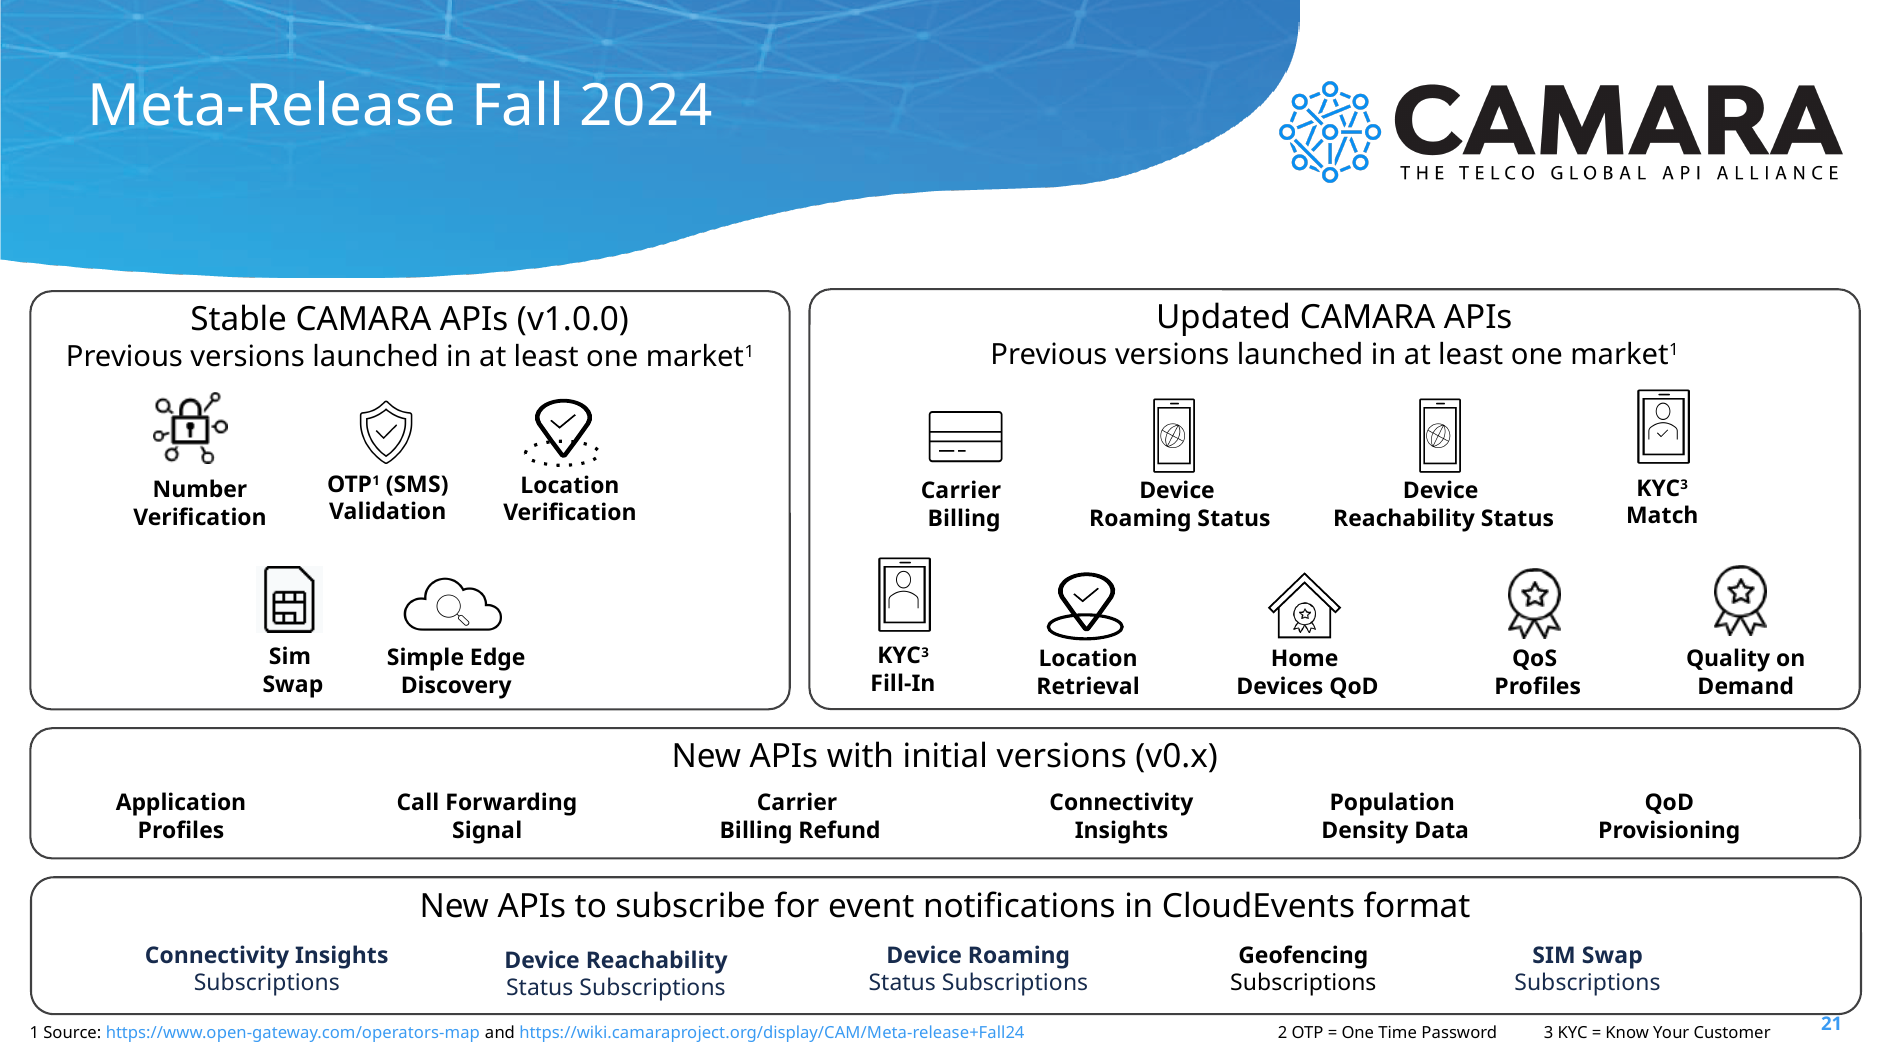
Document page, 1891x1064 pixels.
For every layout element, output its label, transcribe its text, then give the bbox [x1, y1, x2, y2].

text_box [1012, 573, 1164, 702]
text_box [396, 550, 509, 657]
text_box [524, 399, 600, 466]
text_box Connectivity Insights [1030, 787, 1213, 846]
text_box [1211, 572, 1404, 702]
title Meta-Release Fall 2024 [72, 67, 1869, 197]
picture [0, 0, 1300, 278]
text_box Sim Swap [218, 641, 368, 699]
text_box Device Roaming Status Subscriptions [850, 940, 1107, 998]
text_box Device Reachability Status Subscriptions [487, 945, 745, 998]
text_box Application Profiles [105, 787, 257, 846]
text_box Location Verification [482, 470, 658, 528]
picture [256, 566, 323, 633]
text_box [124, 392, 276, 533]
text_box Carrier Billing Refund [700, 787, 900, 846]
text_box Simple Edge Discovery [360, 642, 553, 701]
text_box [881, 391, 1047, 534]
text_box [312, 395, 463, 527]
text_box 1 Source: https://www.open-gateway.com/operators-map and https://wiki.camaraproject.org/display/CAM/Meta-release+Fall24 [29, 1022, 1180, 1059]
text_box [1671, 565, 1826, 702]
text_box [1600, 386, 1724, 534]
text_box 2 OTP = One Time Password 3 KYC = Know Your Customer [1277, 1022, 1827, 1064]
text_box Population Density Data [1312, 787, 1479, 846]
text_box QoD Provisioning [1593, 787, 1745, 846]
text_box Connectivity Insights Subscriptions [128, 940, 406, 998]
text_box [841, 554, 965, 702]
text_box Stable CAMARA APIs (v1.0.0) Previous versions launched in at least one market1 [30, 291, 790, 710]
text_box Updated CAMARA APIs Previous versions launched in at least one market1 [809, 289, 1860, 710]
text_box New APIs to subscribe for event notifications in CloudEvents format [31, 877, 1862, 1015]
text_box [1451, 568, 1624, 702]
text_box Geofencing Subscriptions [1212, 940, 1395, 998]
text_box New APIs with initial versions (v0.x) [30, 728, 1861, 859]
text_box SIM Swap Subscriptions [1500, 940, 1675, 998]
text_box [1313, 395, 1575, 534]
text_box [1073, 395, 1287, 534]
text_box Call Forwarding Signal [387, 787, 587, 846]
